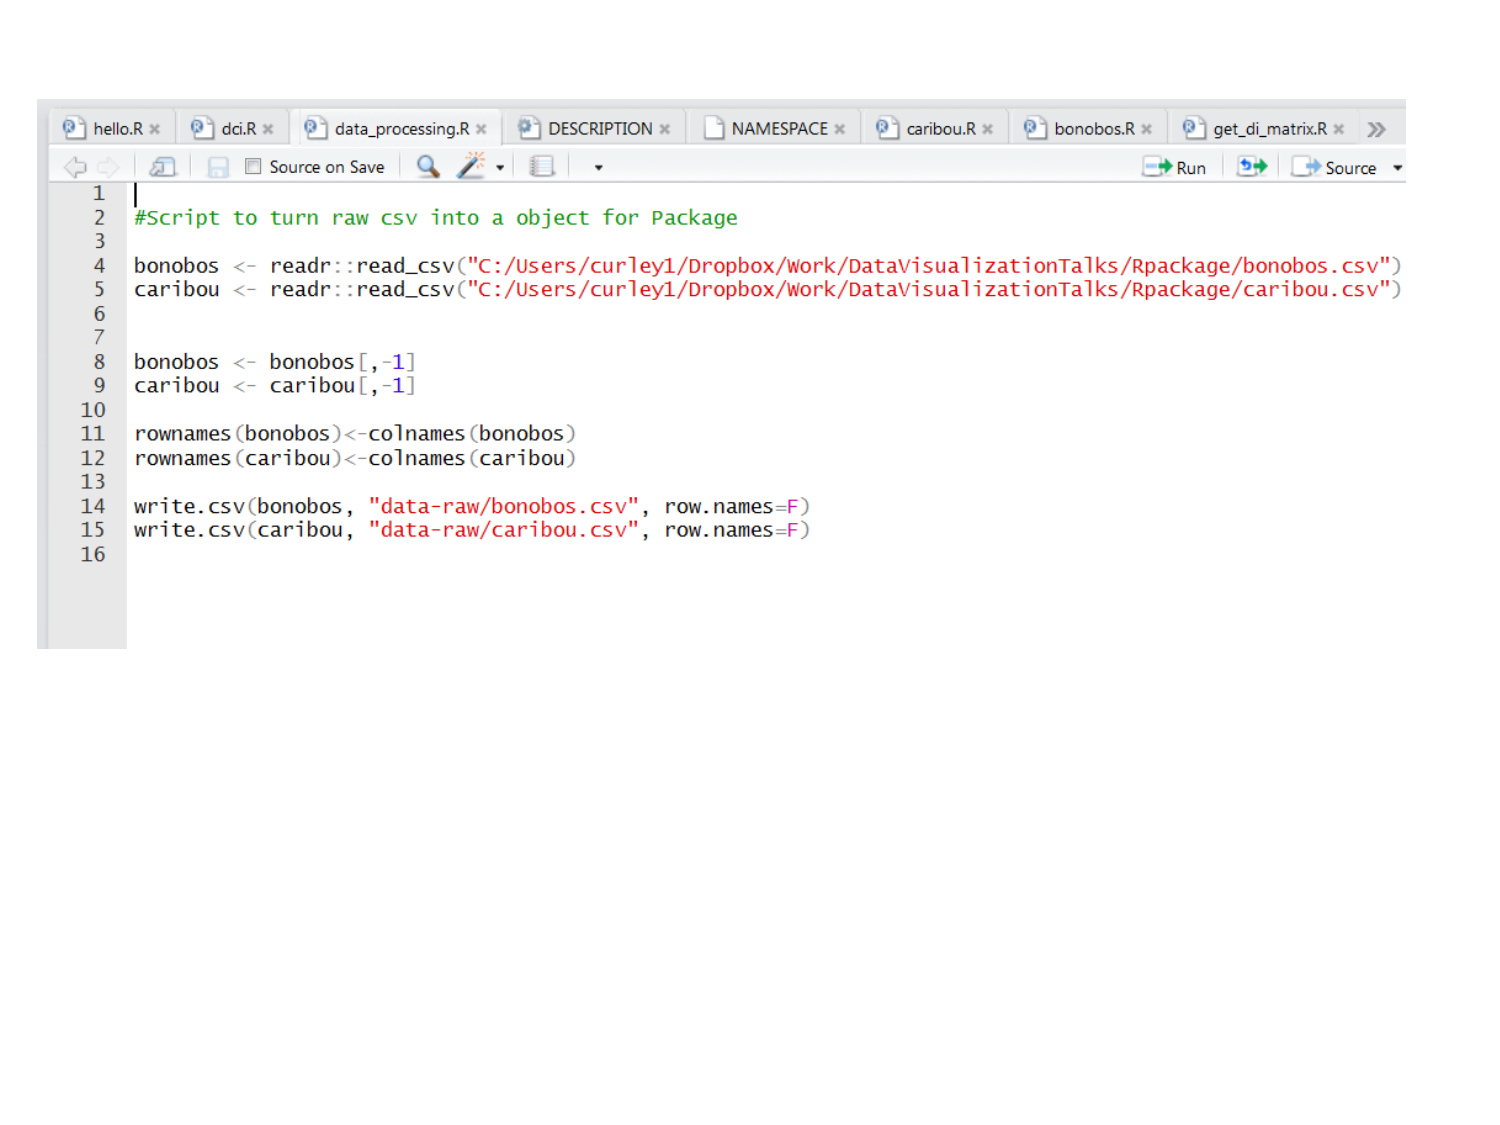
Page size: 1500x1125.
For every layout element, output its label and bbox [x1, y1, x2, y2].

picture [37, 99, 1406, 650]
